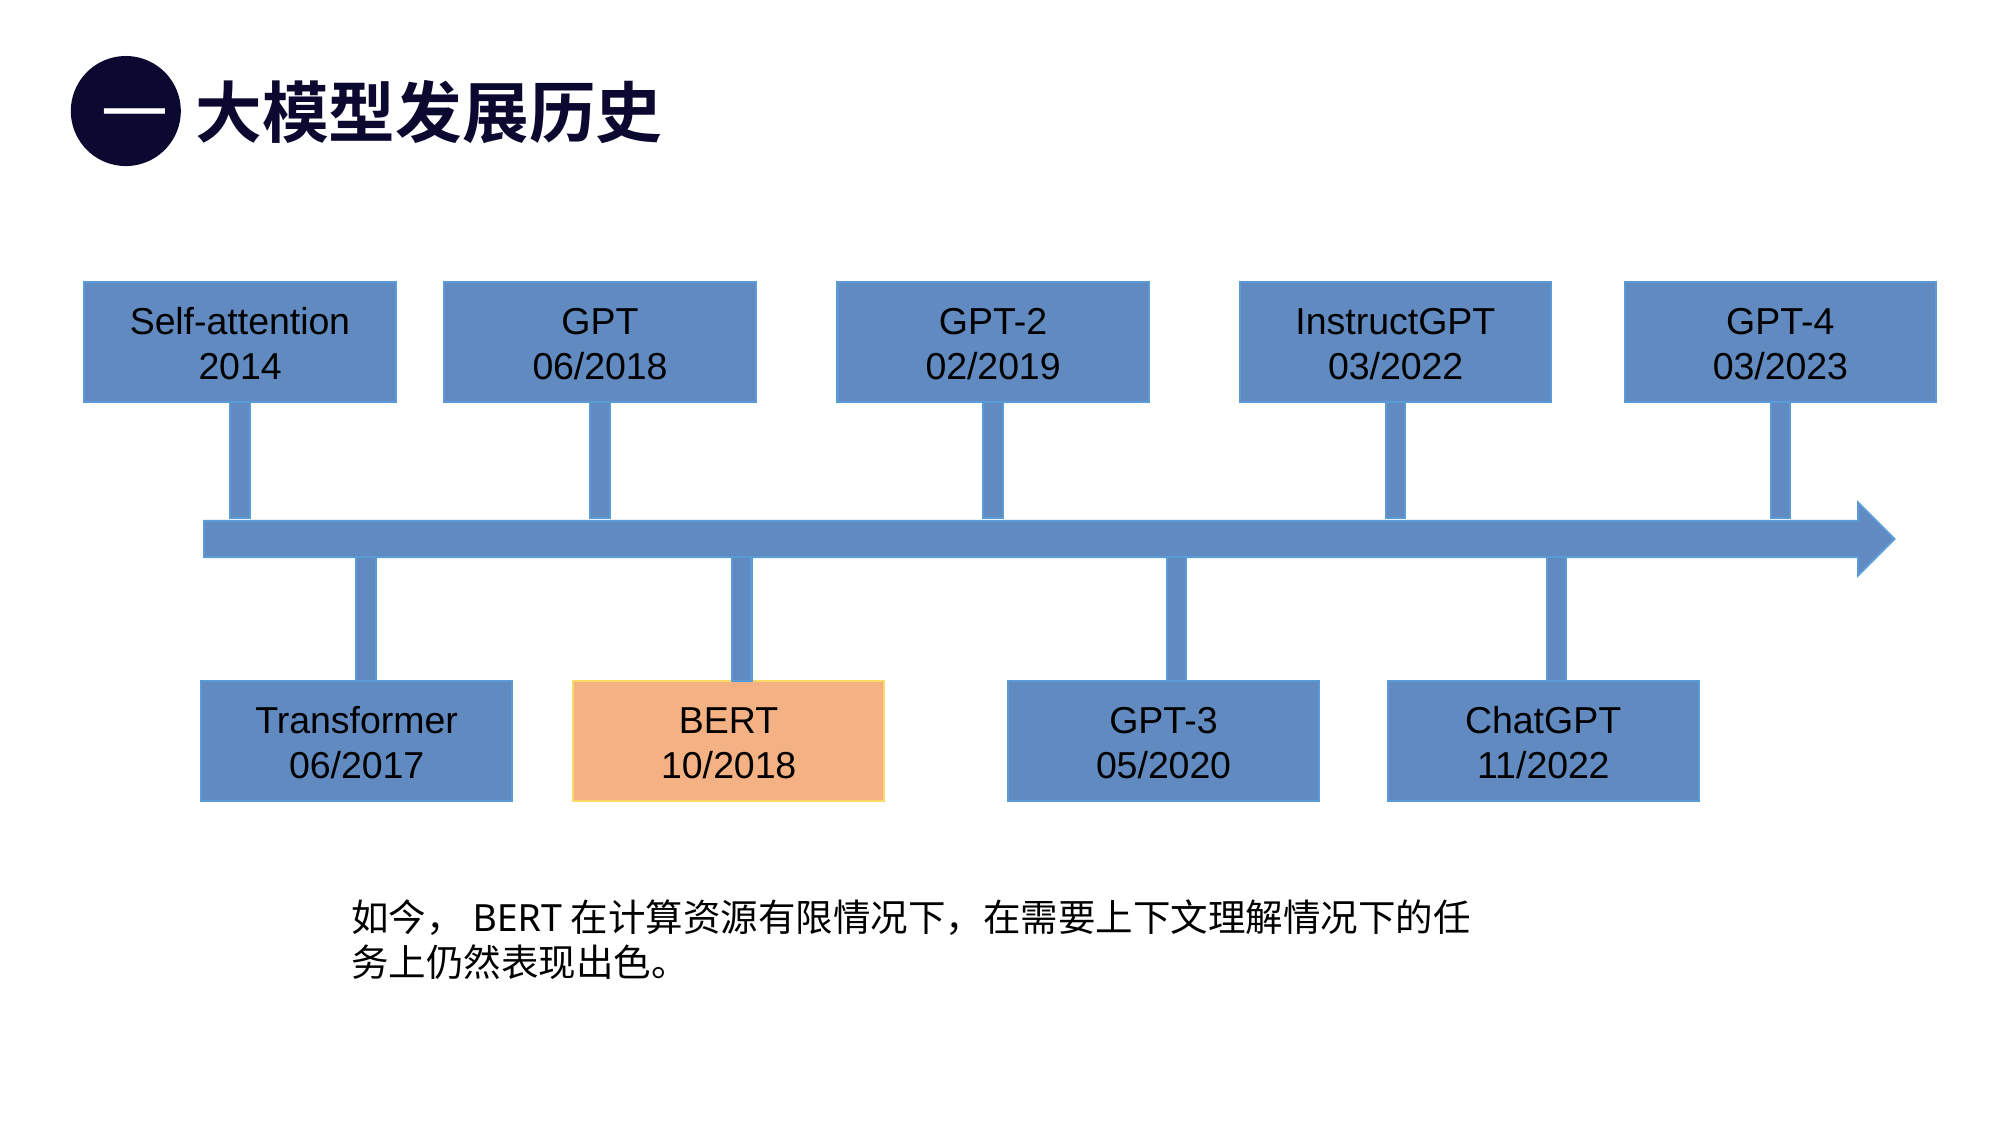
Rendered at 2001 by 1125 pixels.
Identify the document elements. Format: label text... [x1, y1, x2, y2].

text_box [589, 403, 611, 519]
text_box [1770, 403, 1791, 519]
text_box [229, 403, 251, 519]
text_box GPT-2 02/2019 [836, 281, 1150, 403]
text_box GPT-3 05/2020 [1007, 680, 1320, 802]
text_box [1385, 403, 1406, 519]
text_box BERT 10/2018 [572, 680, 885, 802]
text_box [70, 56, 810, 167]
text_box [982, 403, 1004, 519]
text_box [731, 556, 753, 682]
text_box [203, 500, 1896, 578]
text_box 如今，BERT在计算资源有限情况下，在需要上下文理解情况下的任务上仍然表现出色。 [336, 886, 1503, 992]
text_box GPT-4 03/2023 [1624, 281, 1937, 403]
text_box InstructGPT 03/2022 [1239, 281, 1552, 403]
text_box [1546, 556, 1567, 682]
text_box Self-attention 2014 [83, 281, 397, 403]
text_box GPT 06/2018 [443, 281, 757, 403]
text_box [355, 556, 377, 682]
text_box ChatGPT 11/2022 [1387, 680, 1700, 802]
text_box Transformer 06/2017 [200, 680, 513, 802]
text_box [1166, 556, 1187, 682]
